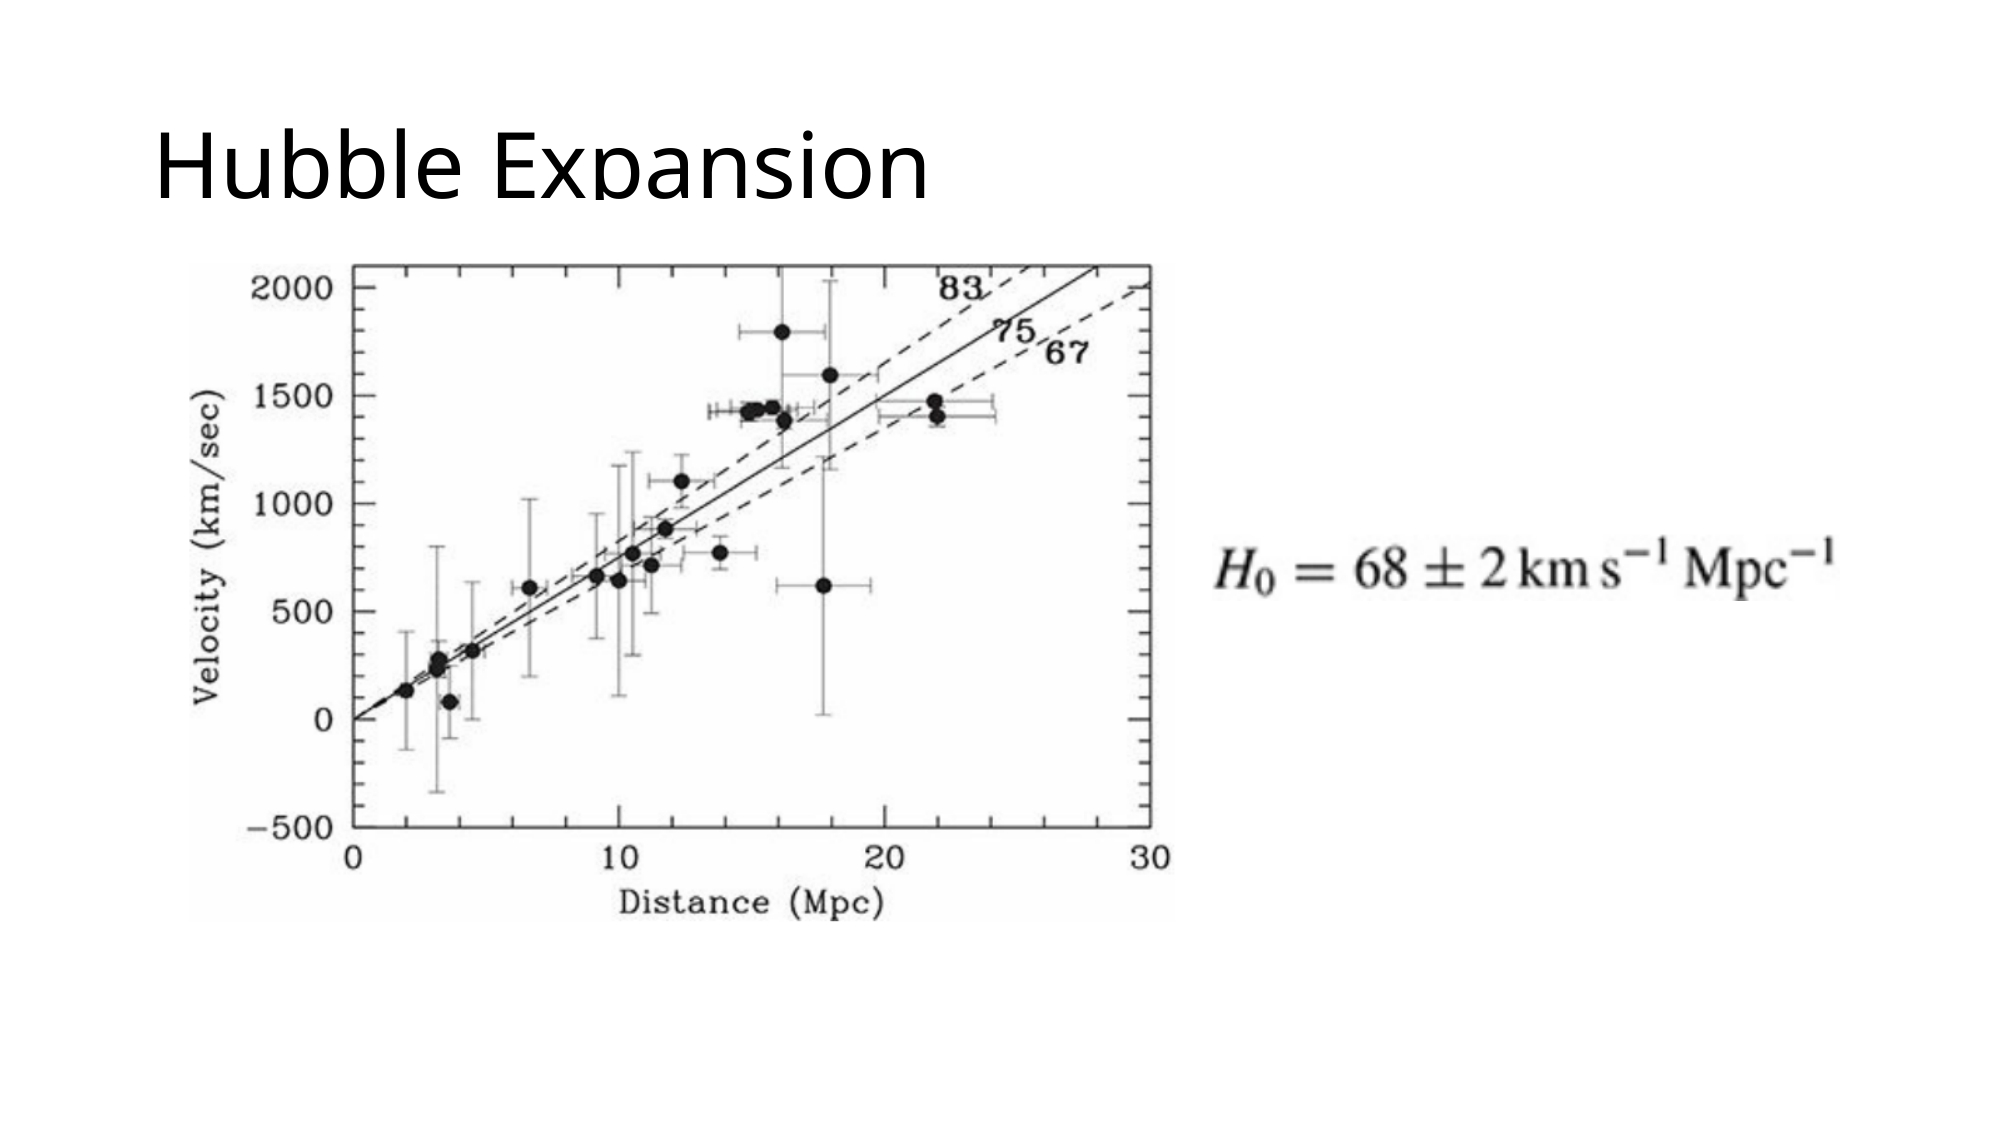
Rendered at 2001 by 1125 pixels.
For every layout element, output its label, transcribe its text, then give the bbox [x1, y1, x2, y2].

title Hubble Expansion [137, 59, 1863, 278]
picture [137, 200, 1840, 925]
